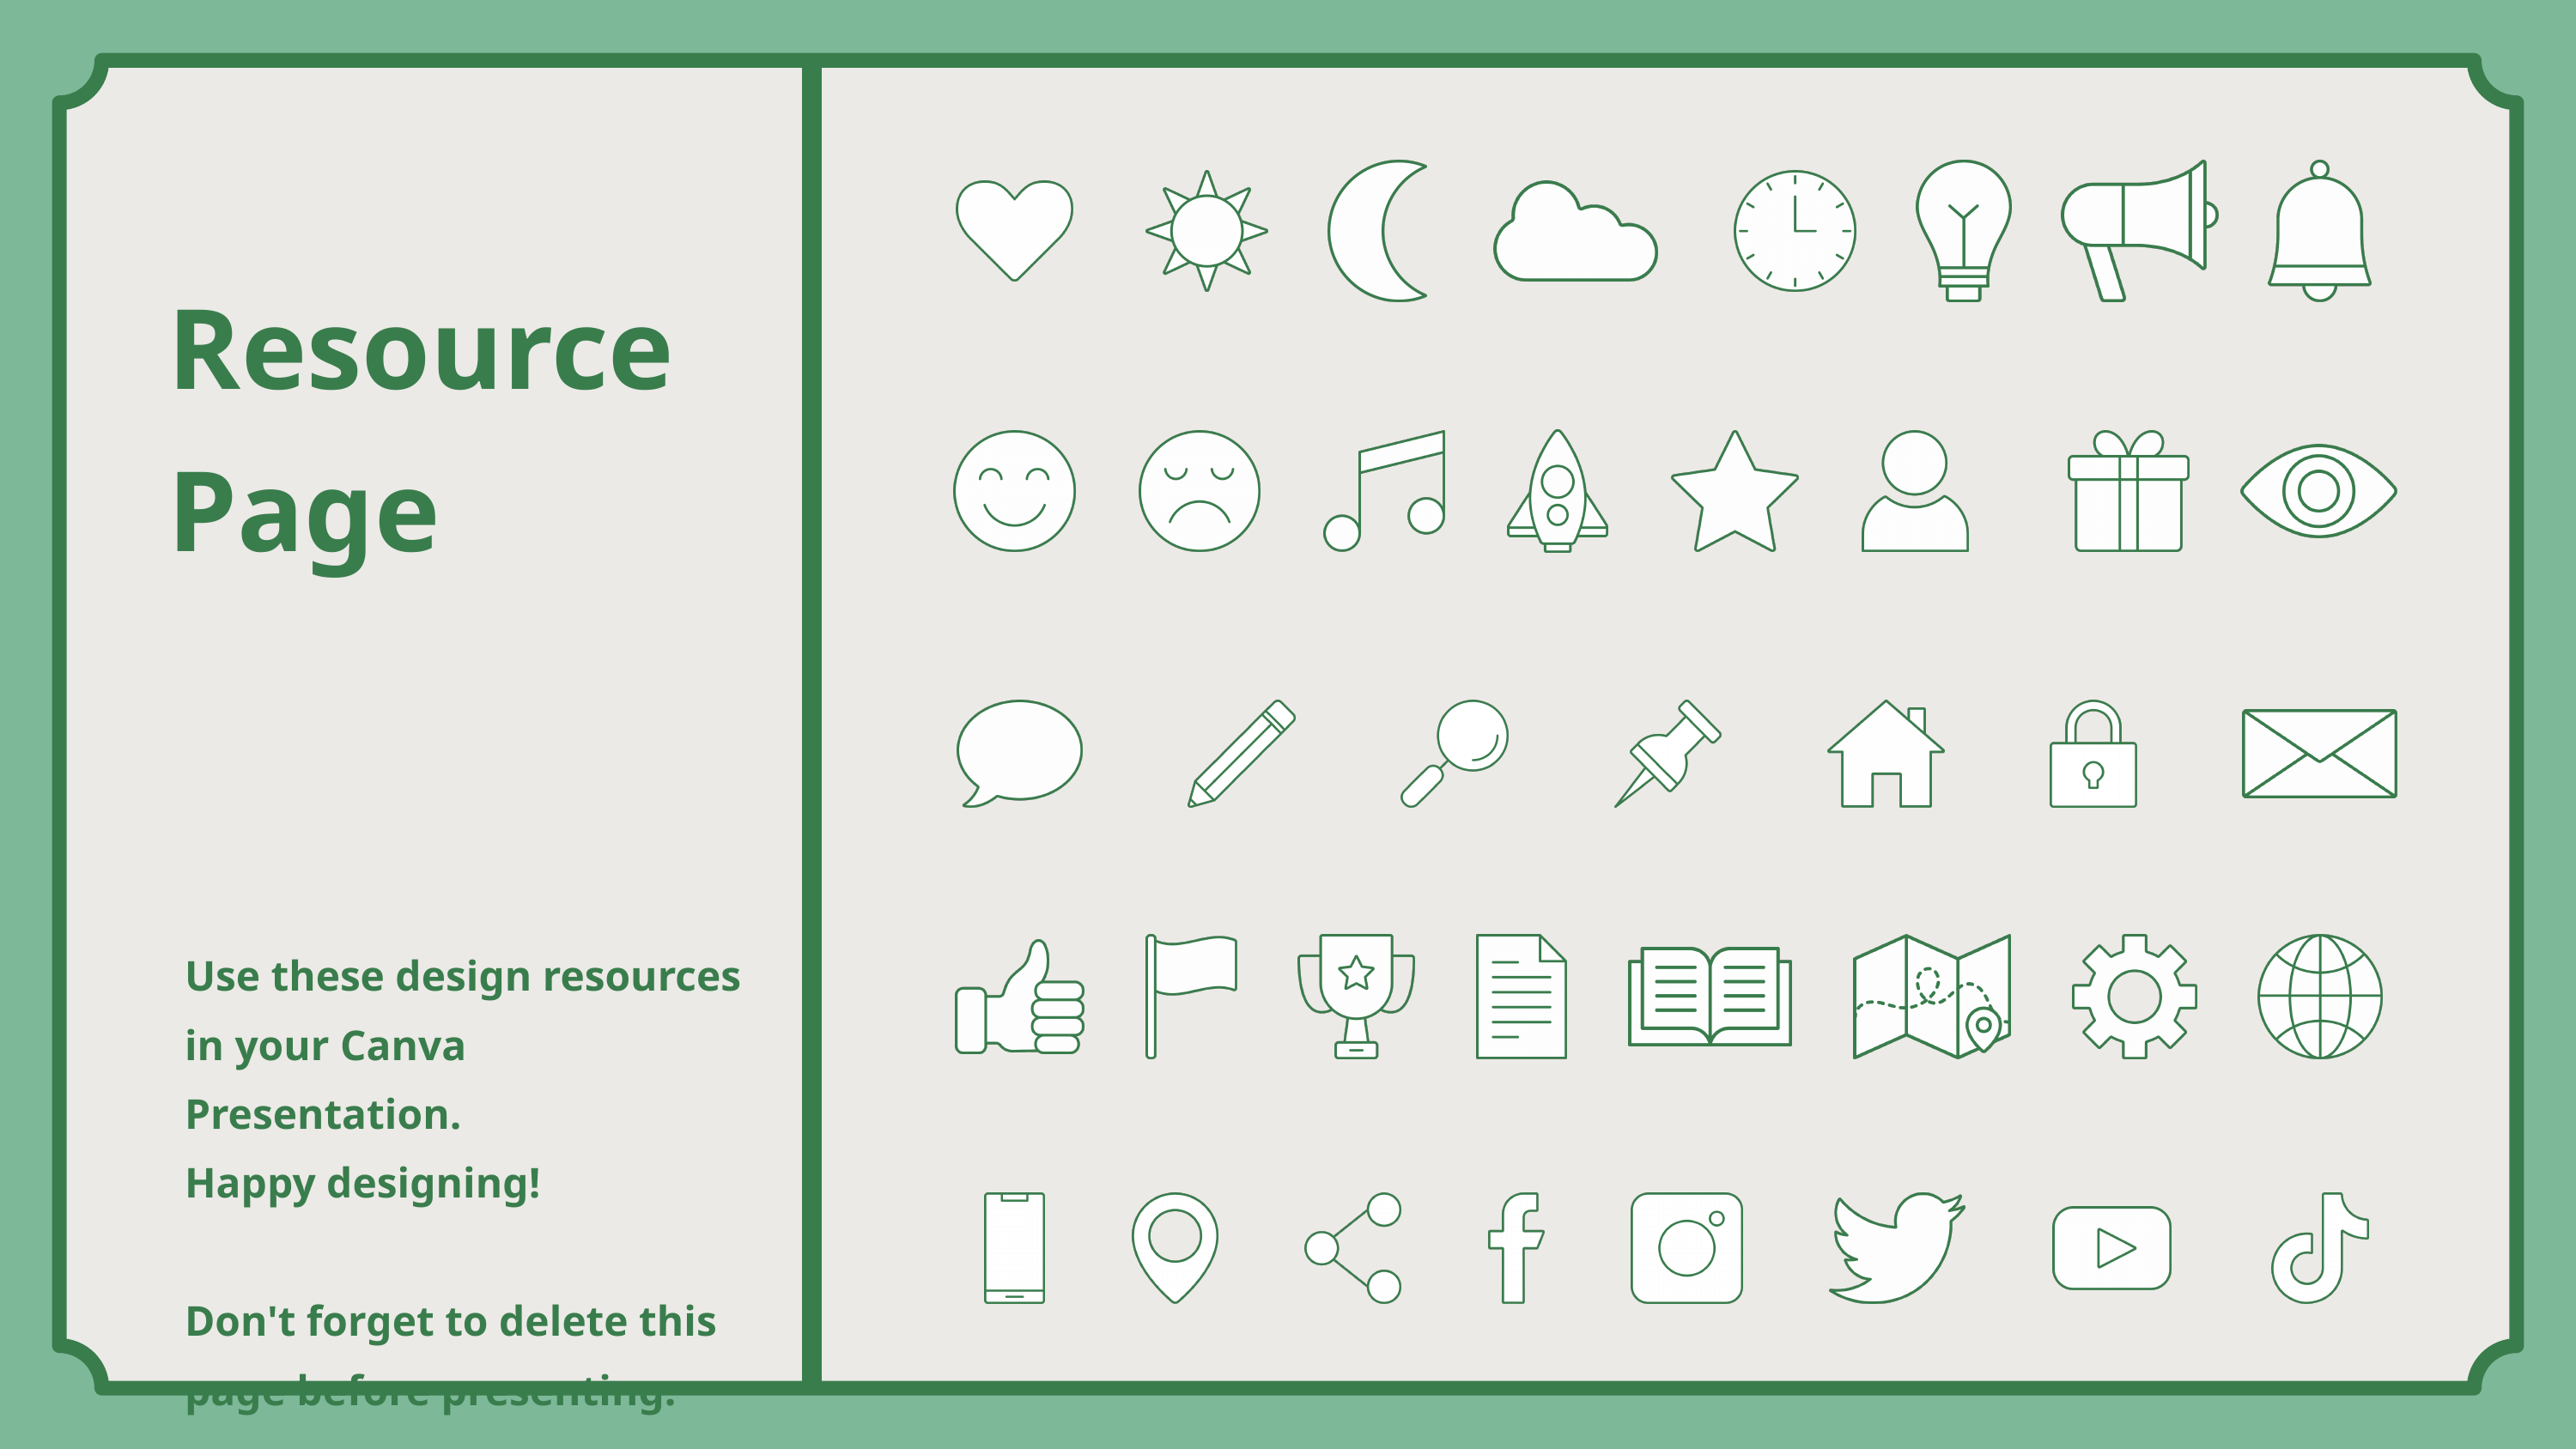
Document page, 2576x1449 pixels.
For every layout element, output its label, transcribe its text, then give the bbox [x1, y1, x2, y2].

picture [1670, 429, 1799, 552]
picture [2060, 159, 2220, 303]
picture [1628, 947, 1792, 1046]
picture [2257, 934, 2383, 1059]
picture [2240, 444, 2397, 538]
picture [1631, 1192, 1743, 1304]
picture [1734, 170, 1856, 293]
picture [1507, 429, 1609, 553]
picture [1327, 159, 1428, 303]
picture [1827, 700, 1945, 808]
picture [2050, 700, 2137, 808]
text_box Use these design resources in your Canva Presentation. Happy designing! Don't forget to delete this page before presenting. [184, 1398, 744, 1414]
picture [2268, 159, 2372, 303]
picture [955, 180, 1073, 282]
picture [1492, 180, 1658, 282]
picture [1853, 934, 2011, 1059]
picture [1862, 429, 1969, 552]
picture [1188, 700, 1296, 808]
picture [1145, 170, 1268, 293]
picture [2270, 1192, 2369, 1304]
picture [1138, 429, 1261, 552]
picture [1475, 934, 1568, 1059]
picture [1829, 1192, 1966, 1304]
picture [2072, 934, 2197, 1059]
picture [1297, 934, 1415, 1059]
picture [957, 700, 1083, 808]
picture [2068, 429, 2190, 552]
picture [953, 429, 1076, 552]
picture [1145, 934, 1237, 1059]
picture [2242, 708, 2397, 798]
picture [1400, 700, 1509, 808]
picture [1916, 159, 2012, 303]
picture [1131, 1192, 1218, 1304]
picture [2052, 1206, 2172, 1290]
picture [1487, 1192, 1545, 1304]
picture [955, 938, 1085, 1055]
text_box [58, 39, 2518, 1389]
picture [1613, 700, 1722, 808]
picture [1323, 429, 1445, 552]
picture [1304, 1192, 1401, 1304]
picture [984, 1192, 1045, 1304]
